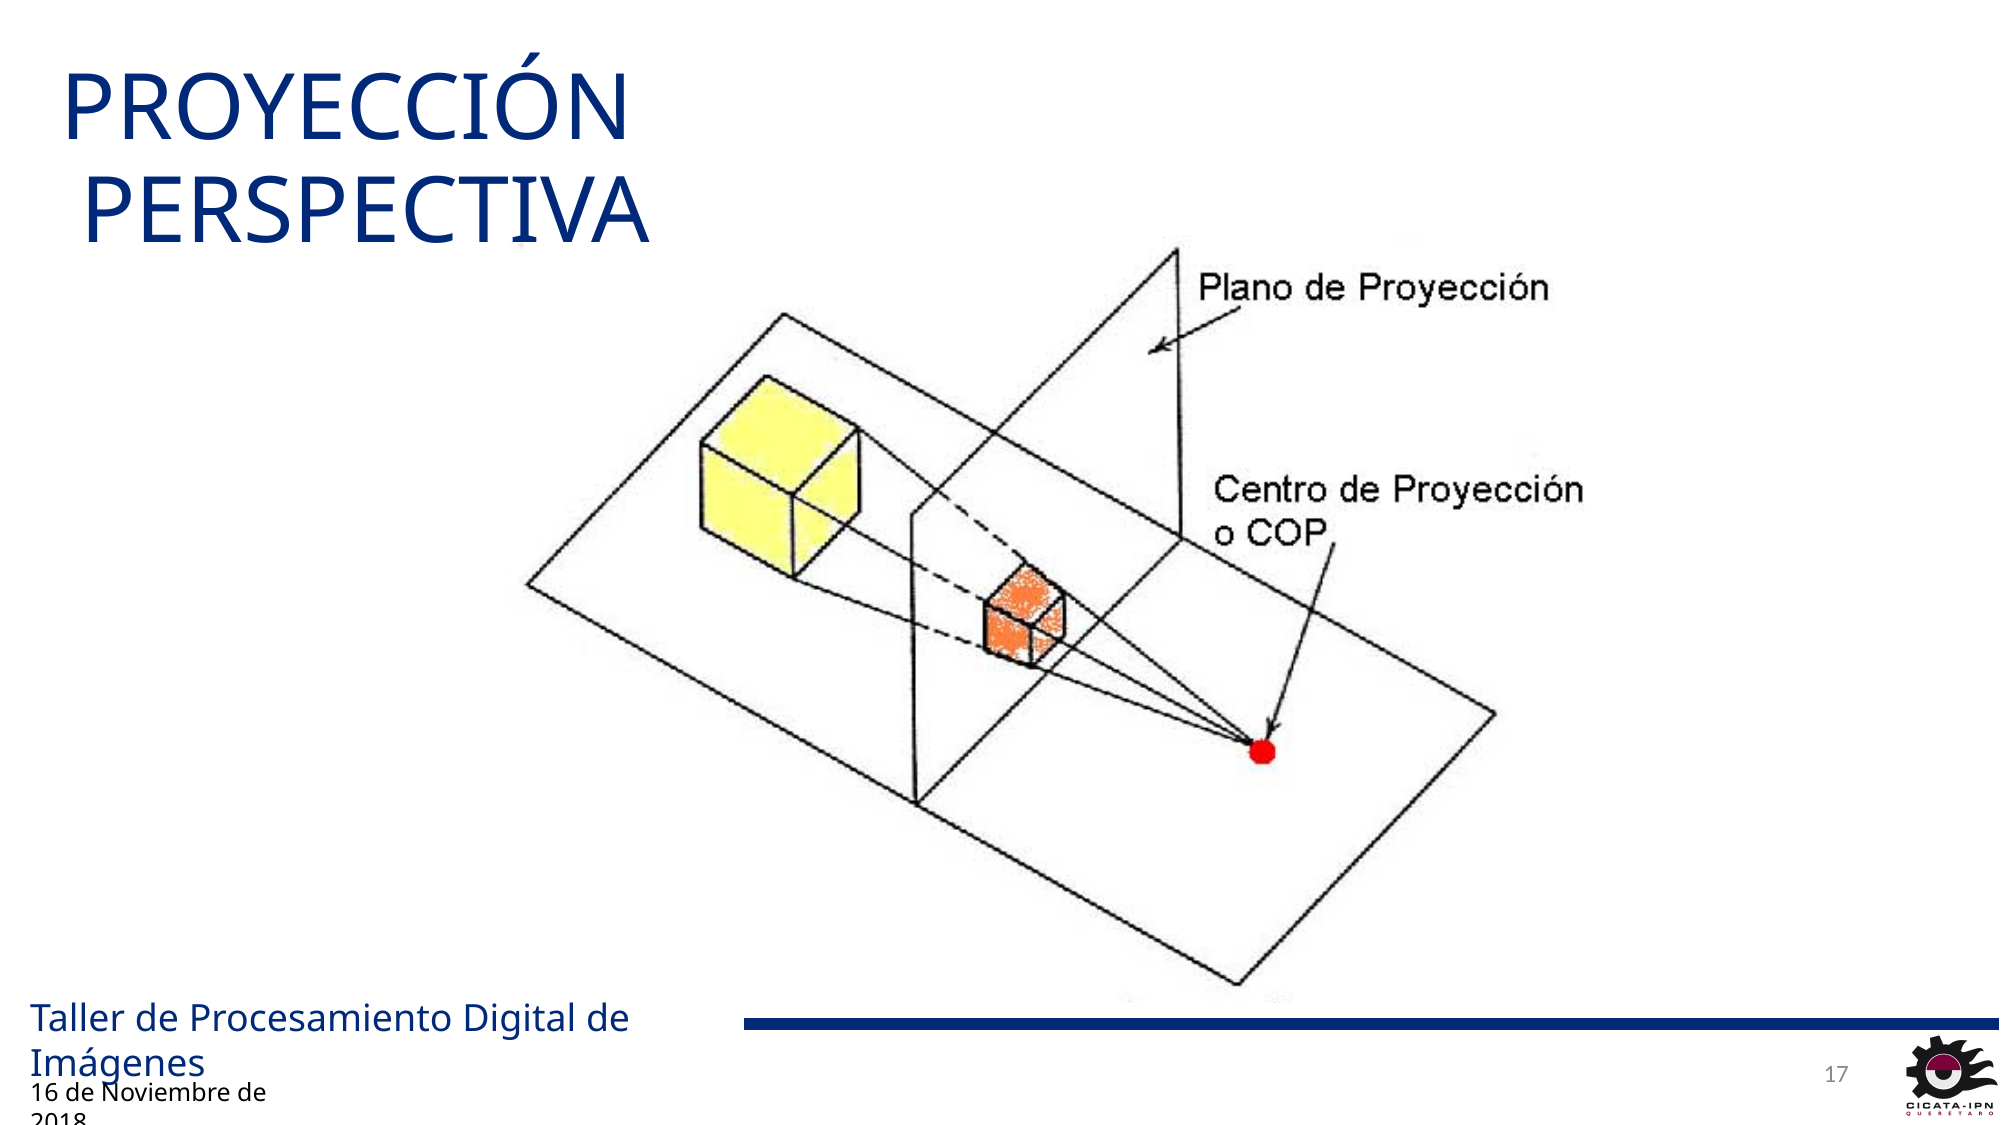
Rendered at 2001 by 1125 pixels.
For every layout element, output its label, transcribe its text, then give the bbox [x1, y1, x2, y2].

text_box PROYECCIÓN [45, 40, 649, 166]
slide_number 17 [1411, 1046, 1864, 1099]
picture [509, 235, 1600, 1003]
text_box PERSPECTIVA [65, 143, 666, 269]
text_box Taller de Procesamiento Digital de Imágenes [15, 986, 802, 1092]
picture [1905, 1034, 1999, 1117]
text_box 16 de Noviembre de 2018 [15, 1069, 342, 1125]
